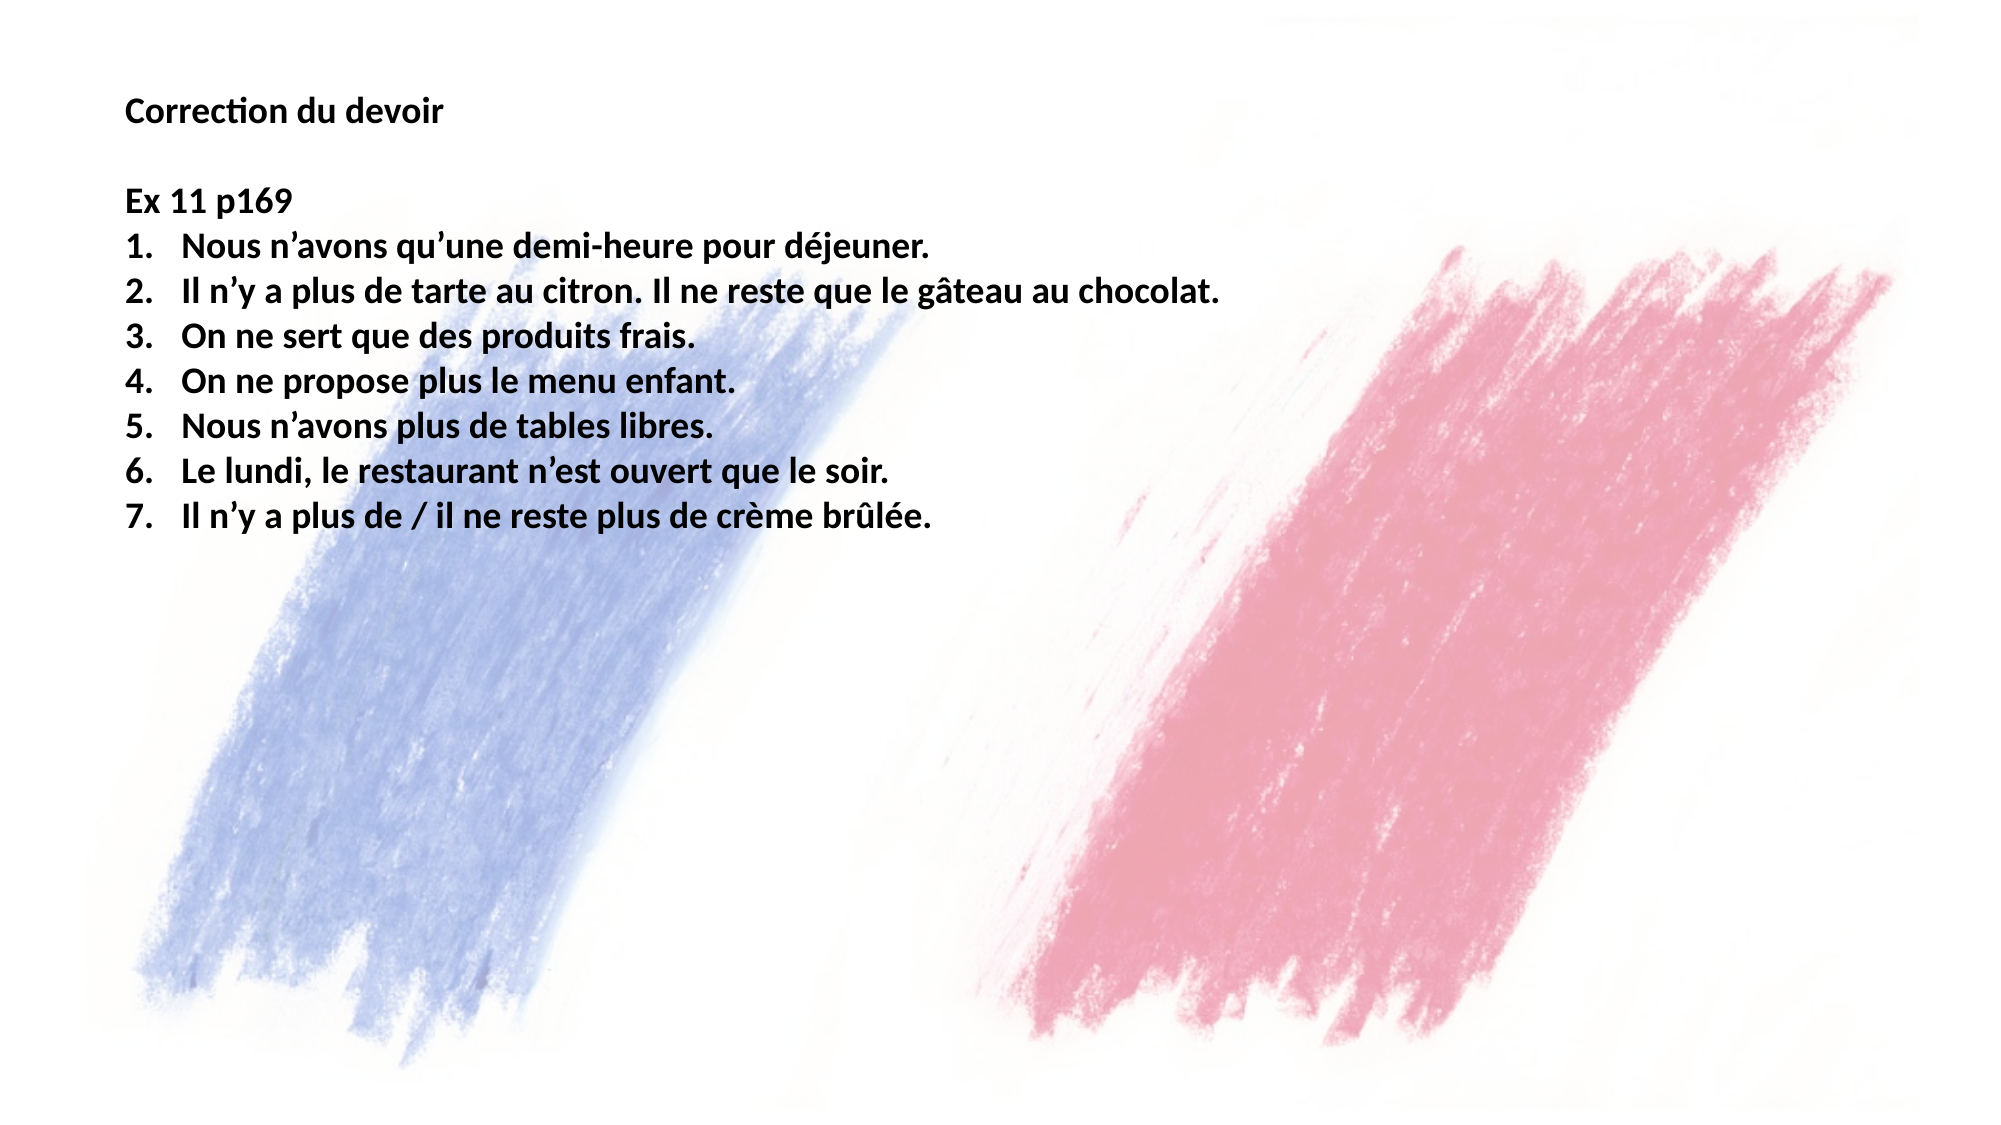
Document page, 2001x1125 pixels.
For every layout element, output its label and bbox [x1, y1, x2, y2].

picture [86, 12, 1919, 1116]
